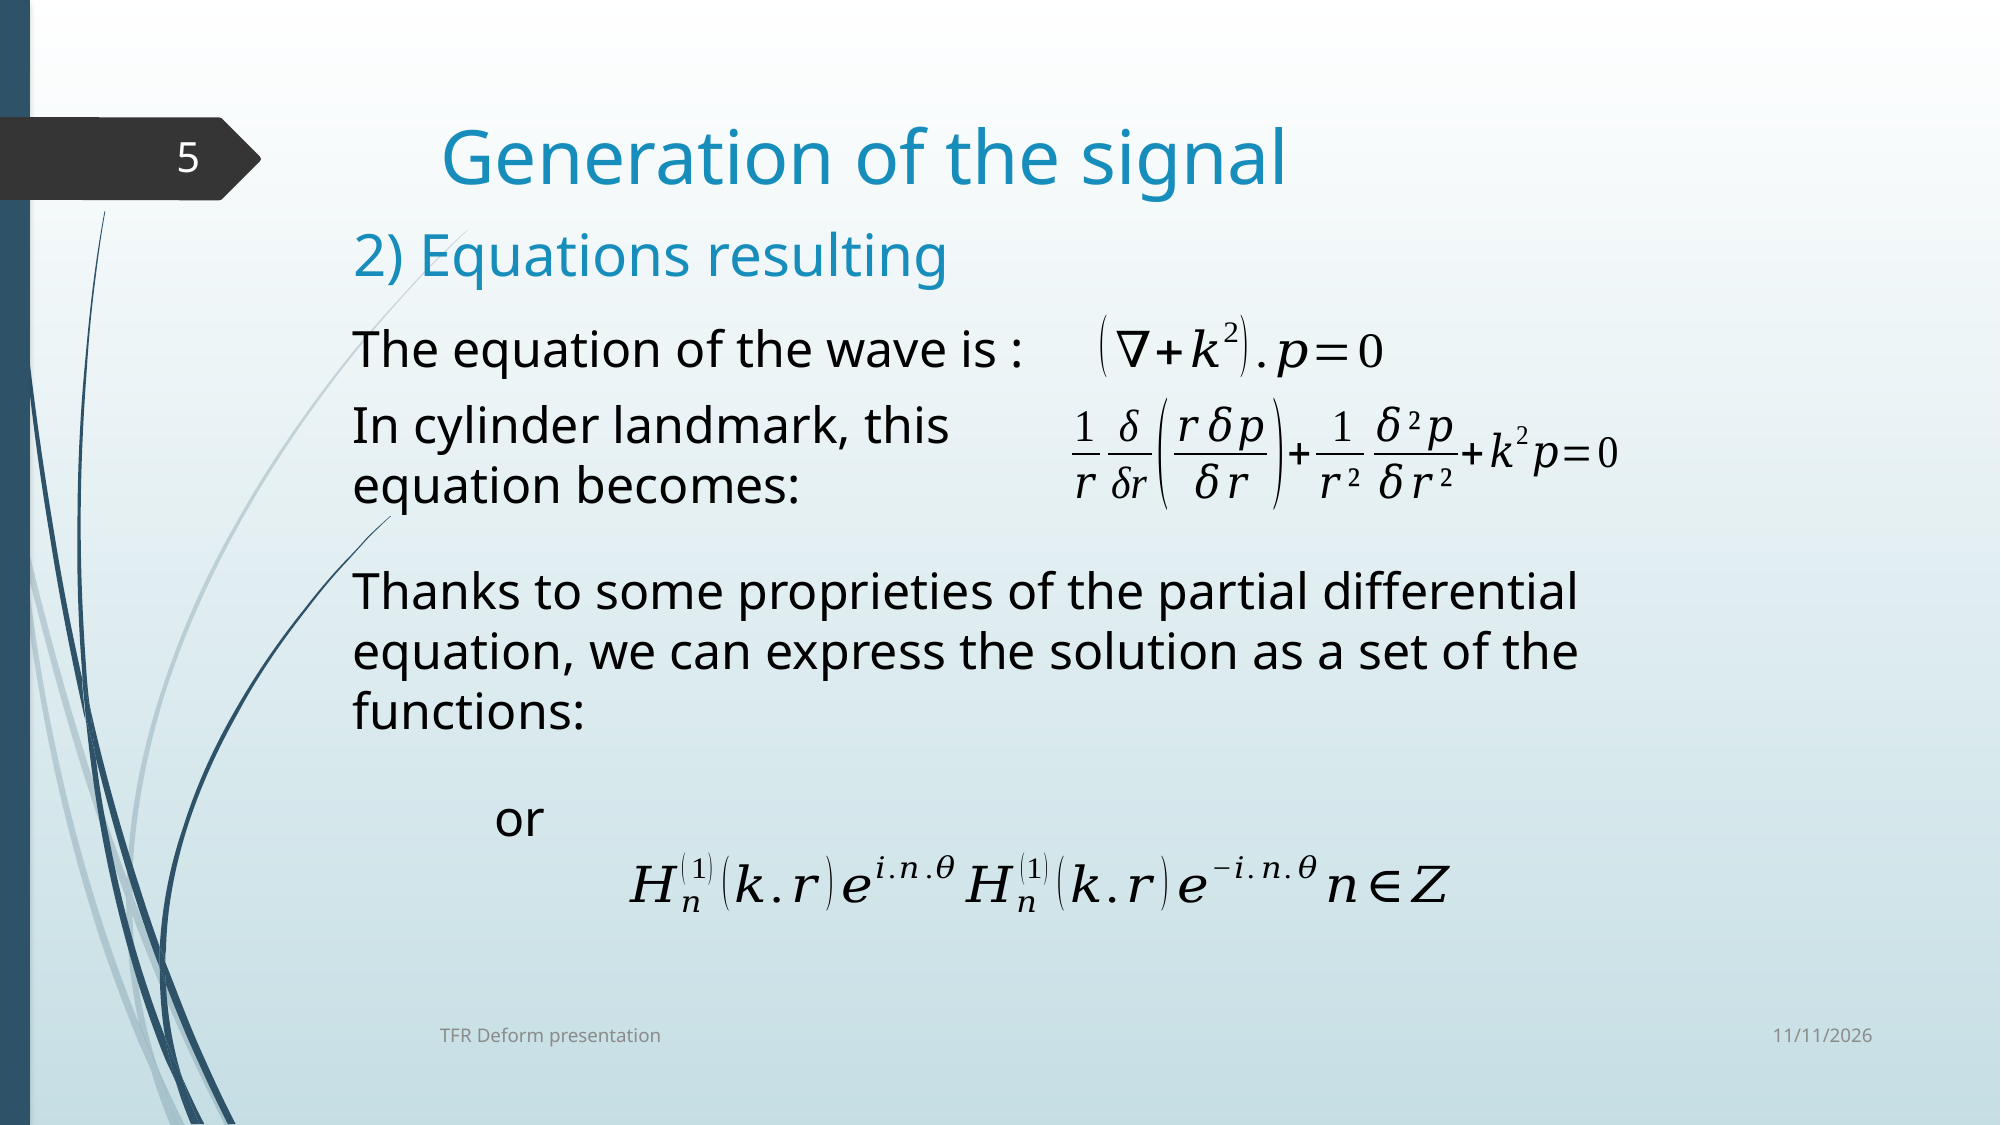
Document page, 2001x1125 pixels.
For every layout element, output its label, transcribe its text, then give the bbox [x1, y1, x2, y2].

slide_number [1699, 1005, 1888, 1067]
slide_number 5 [87, 129, 216, 190]
title 2) Equations resulting [338, 210, 1800, 324]
footer TFR Deform presentation [424, 1006, 1675, 1067]
text_box Thanks to some proprieties of the partial differential equation, we can express the solution as a set of the functions: [337, 552, 1762, 748]
text_box In cylinder landmark, this equation becomes: [337, 386, 1067, 521]
text_box Generation of the signal [425, 102, 1888, 212]
text_box The equation of the wave is : [337, 310, 1067, 386]
text_box or [479, 779, 733, 854]
